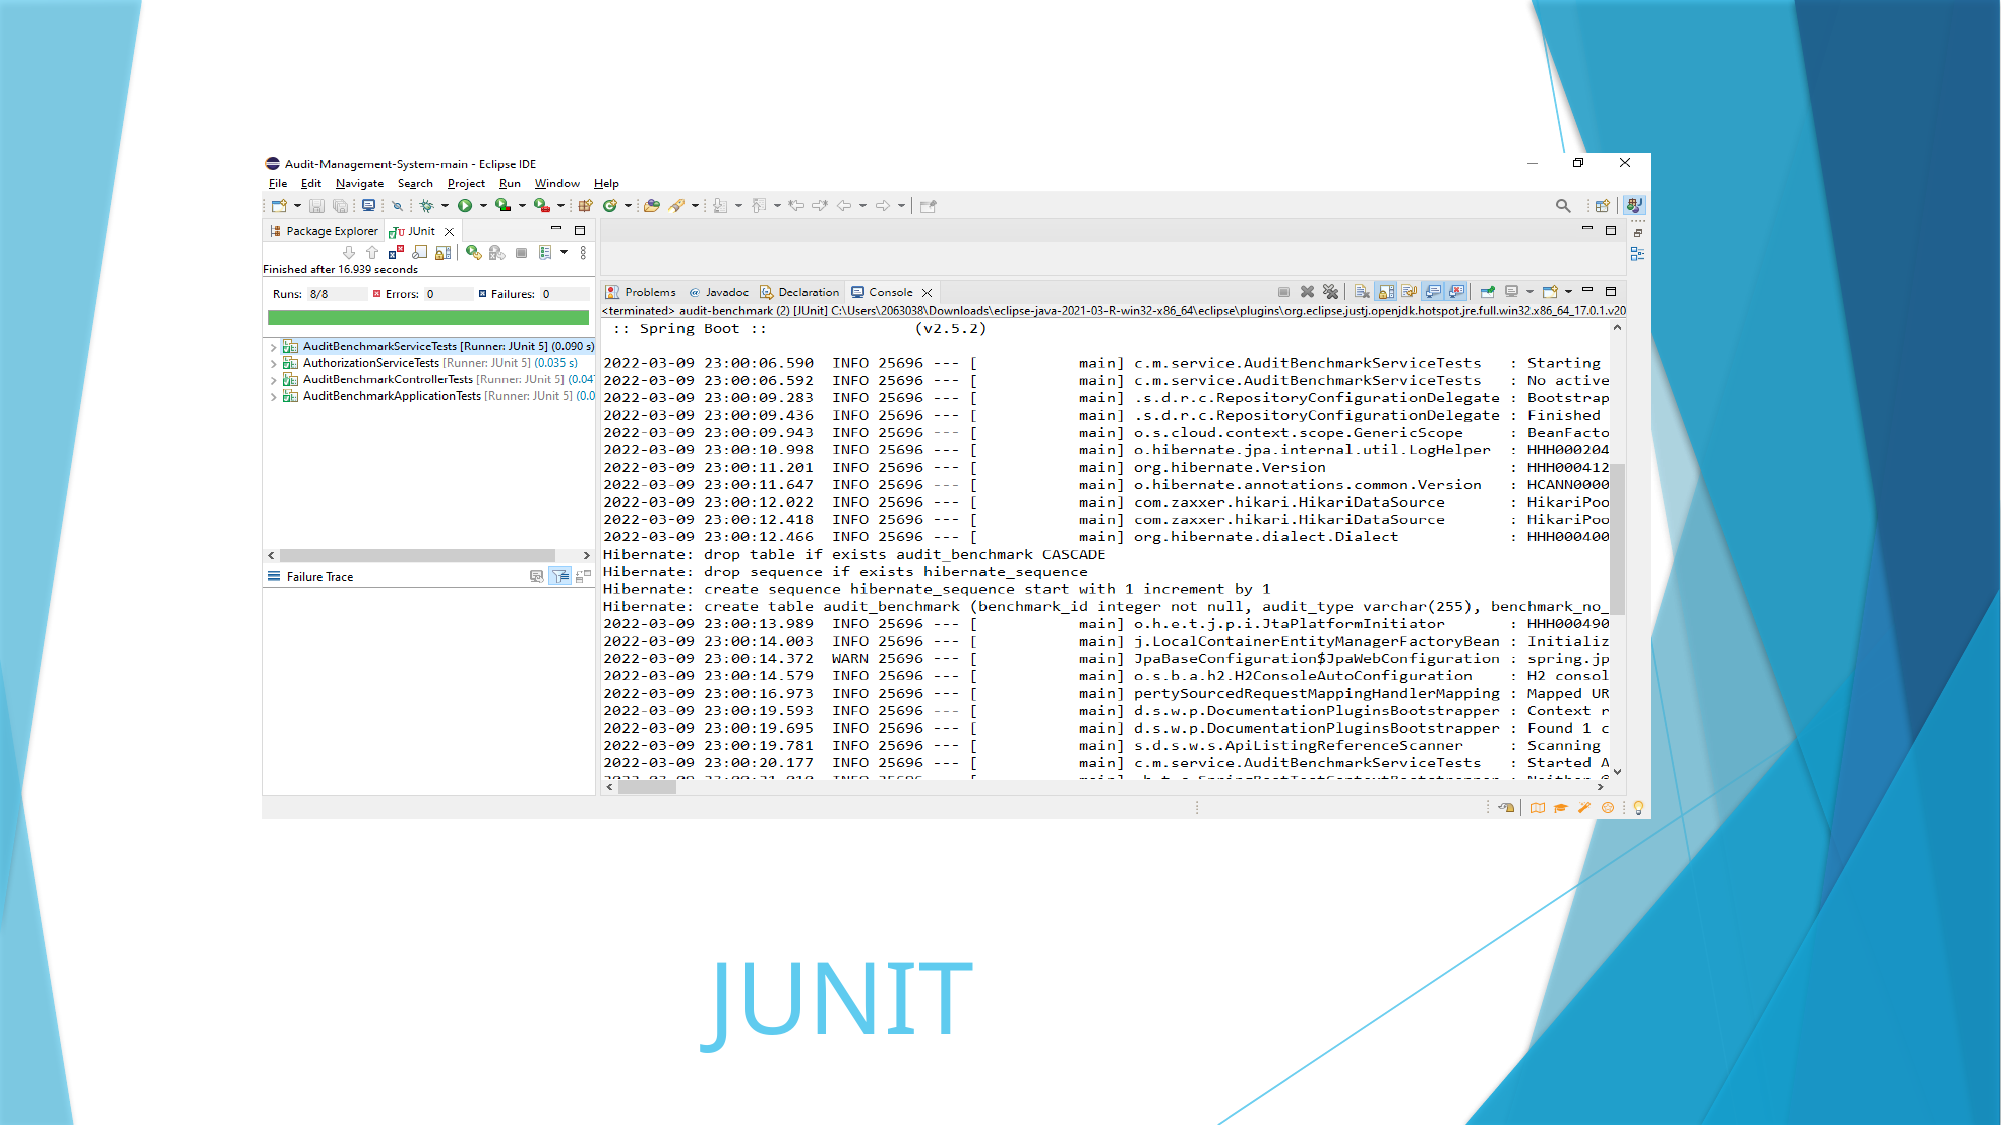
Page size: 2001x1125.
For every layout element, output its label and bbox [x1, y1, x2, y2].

picture [262, 152, 1652, 819]
text_box [0, 0, 2000, 1125]
